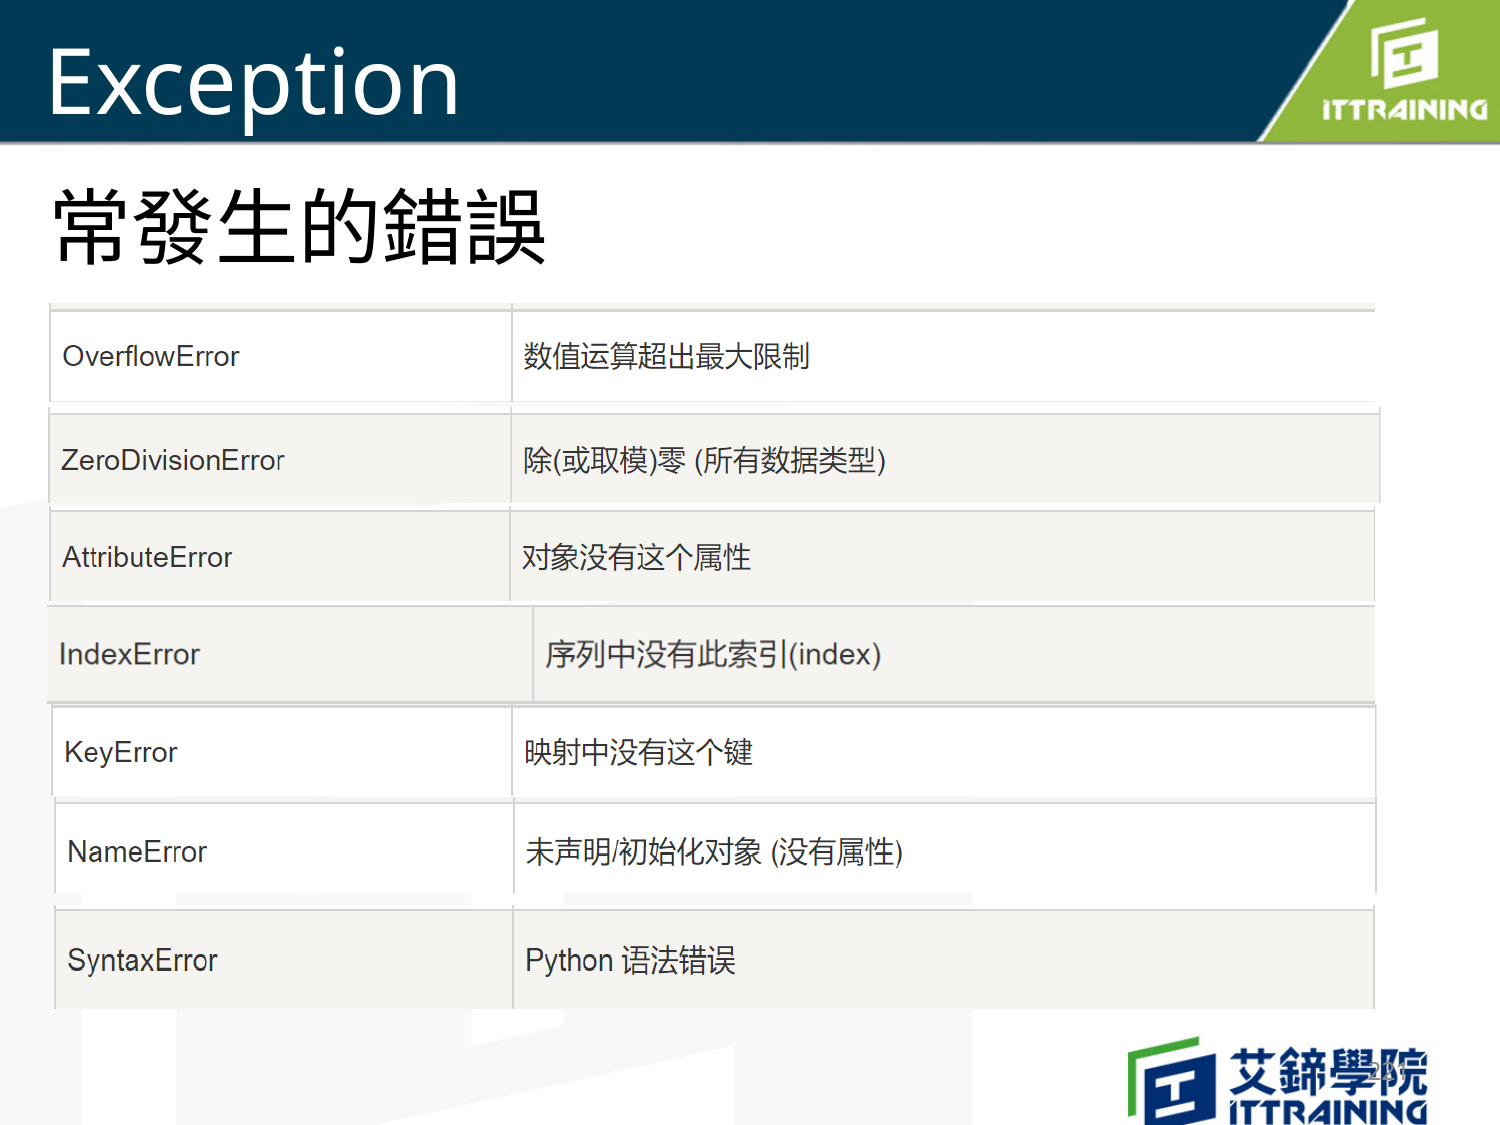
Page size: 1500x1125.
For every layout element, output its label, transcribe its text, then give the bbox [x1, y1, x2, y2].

slide_number 221 [1074, 1042, 1425, 1103]
picture [47, 506, 1375, 602]
list 常發生的錯誤 [33, 168, 1418, 911]
picture [46, 605, 1380, 894]
picture [0, 0, 1500, 1125]
title Exception [29, 0, 1380, 172]
picture [46, 303, 1375, 402]
picture [46, 407, 1381, 503]
